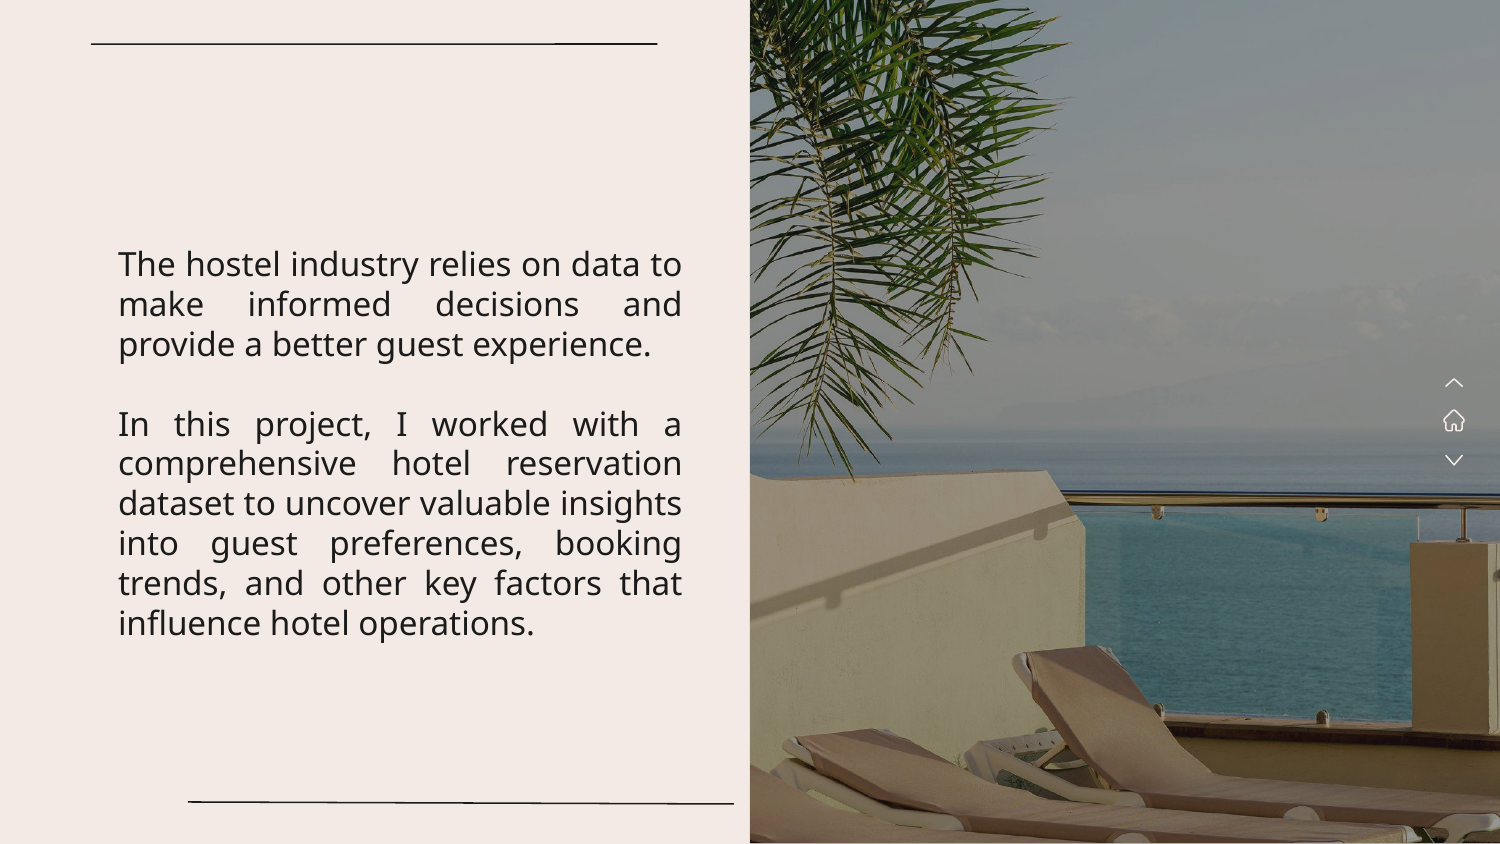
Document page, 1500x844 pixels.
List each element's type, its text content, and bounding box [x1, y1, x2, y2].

picture [749, 0, 1500, 844]
subtitle The hostel industry relies on data to make informed decisions and provide a better guest experience. In this project, I worked with a comprehensive hotel reservation dataset to uncover valuable insights into guest preferences, booking trends, and other key factors that influence hotel operations. [118, 210, 684, 675]
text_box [187, 801, 735, 805]
